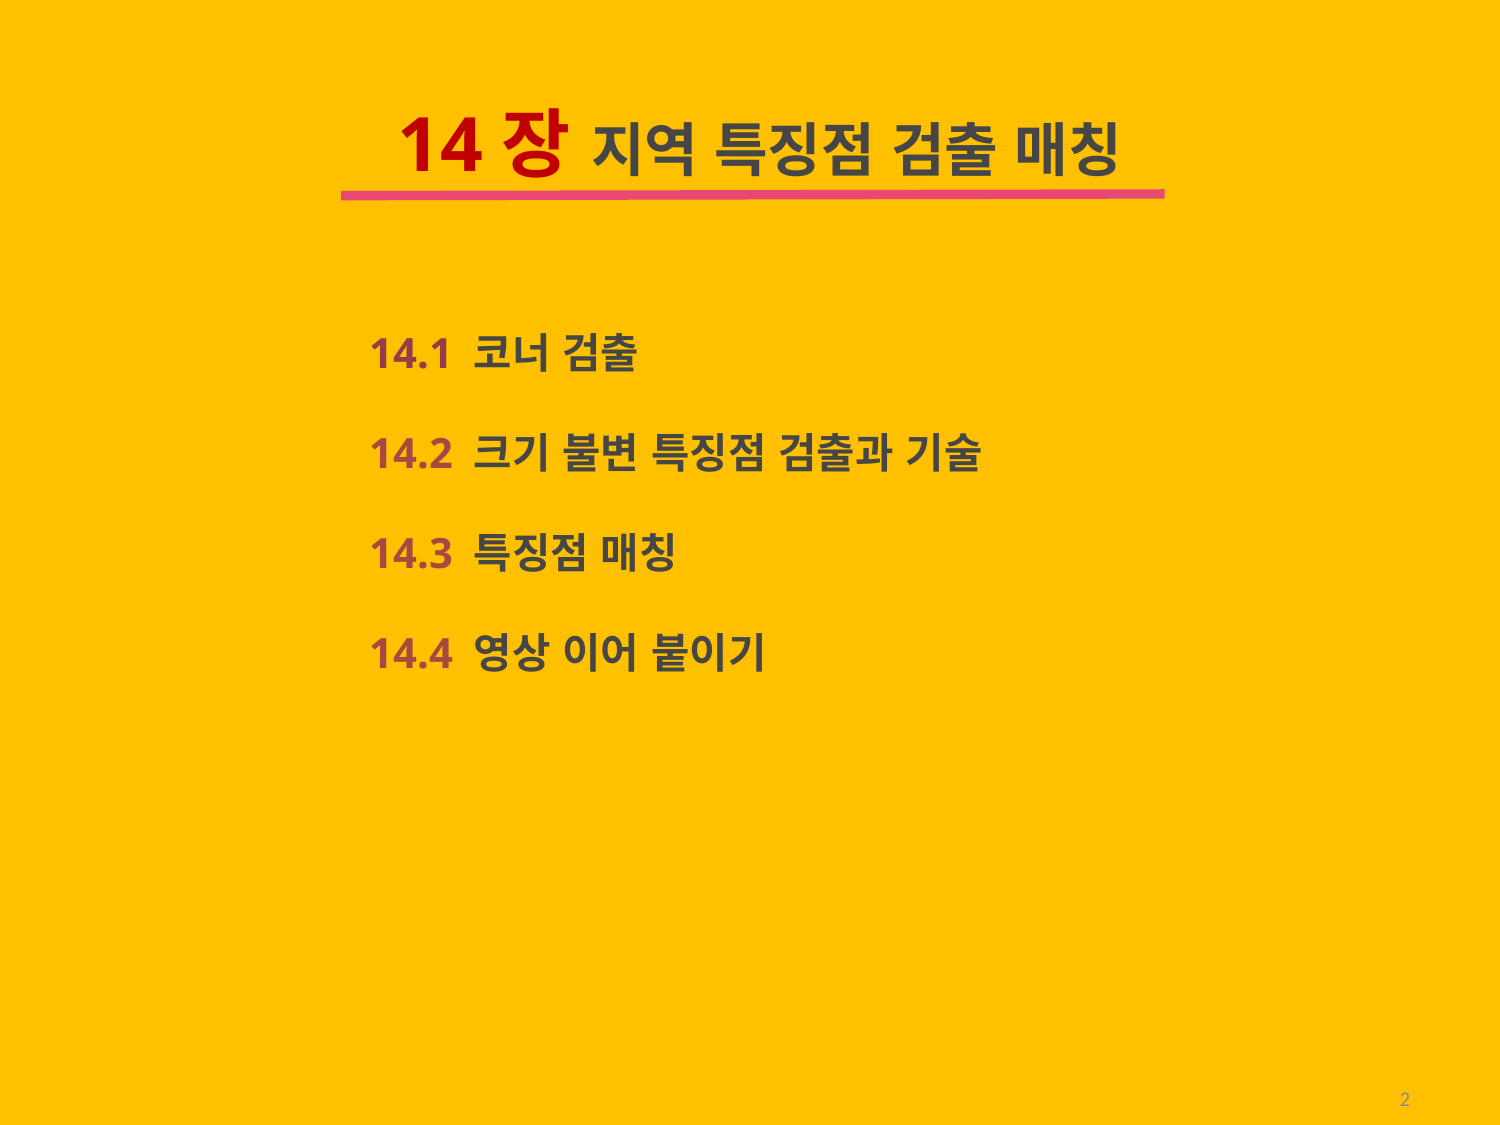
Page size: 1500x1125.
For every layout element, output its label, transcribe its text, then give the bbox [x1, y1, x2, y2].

slide_number 2 [1074, 1074, 1425, 1123]
text_box 14장 지역 특징점 검출 매칭 [69, 61, 1450, 194]
text_box 14.1 코너 검출 14.2 크기 불변 특징점 검출과 기술 14.3 특징점 매칭 14.4 영상 이어 붙이기 [354, 269, 1146, 685]
